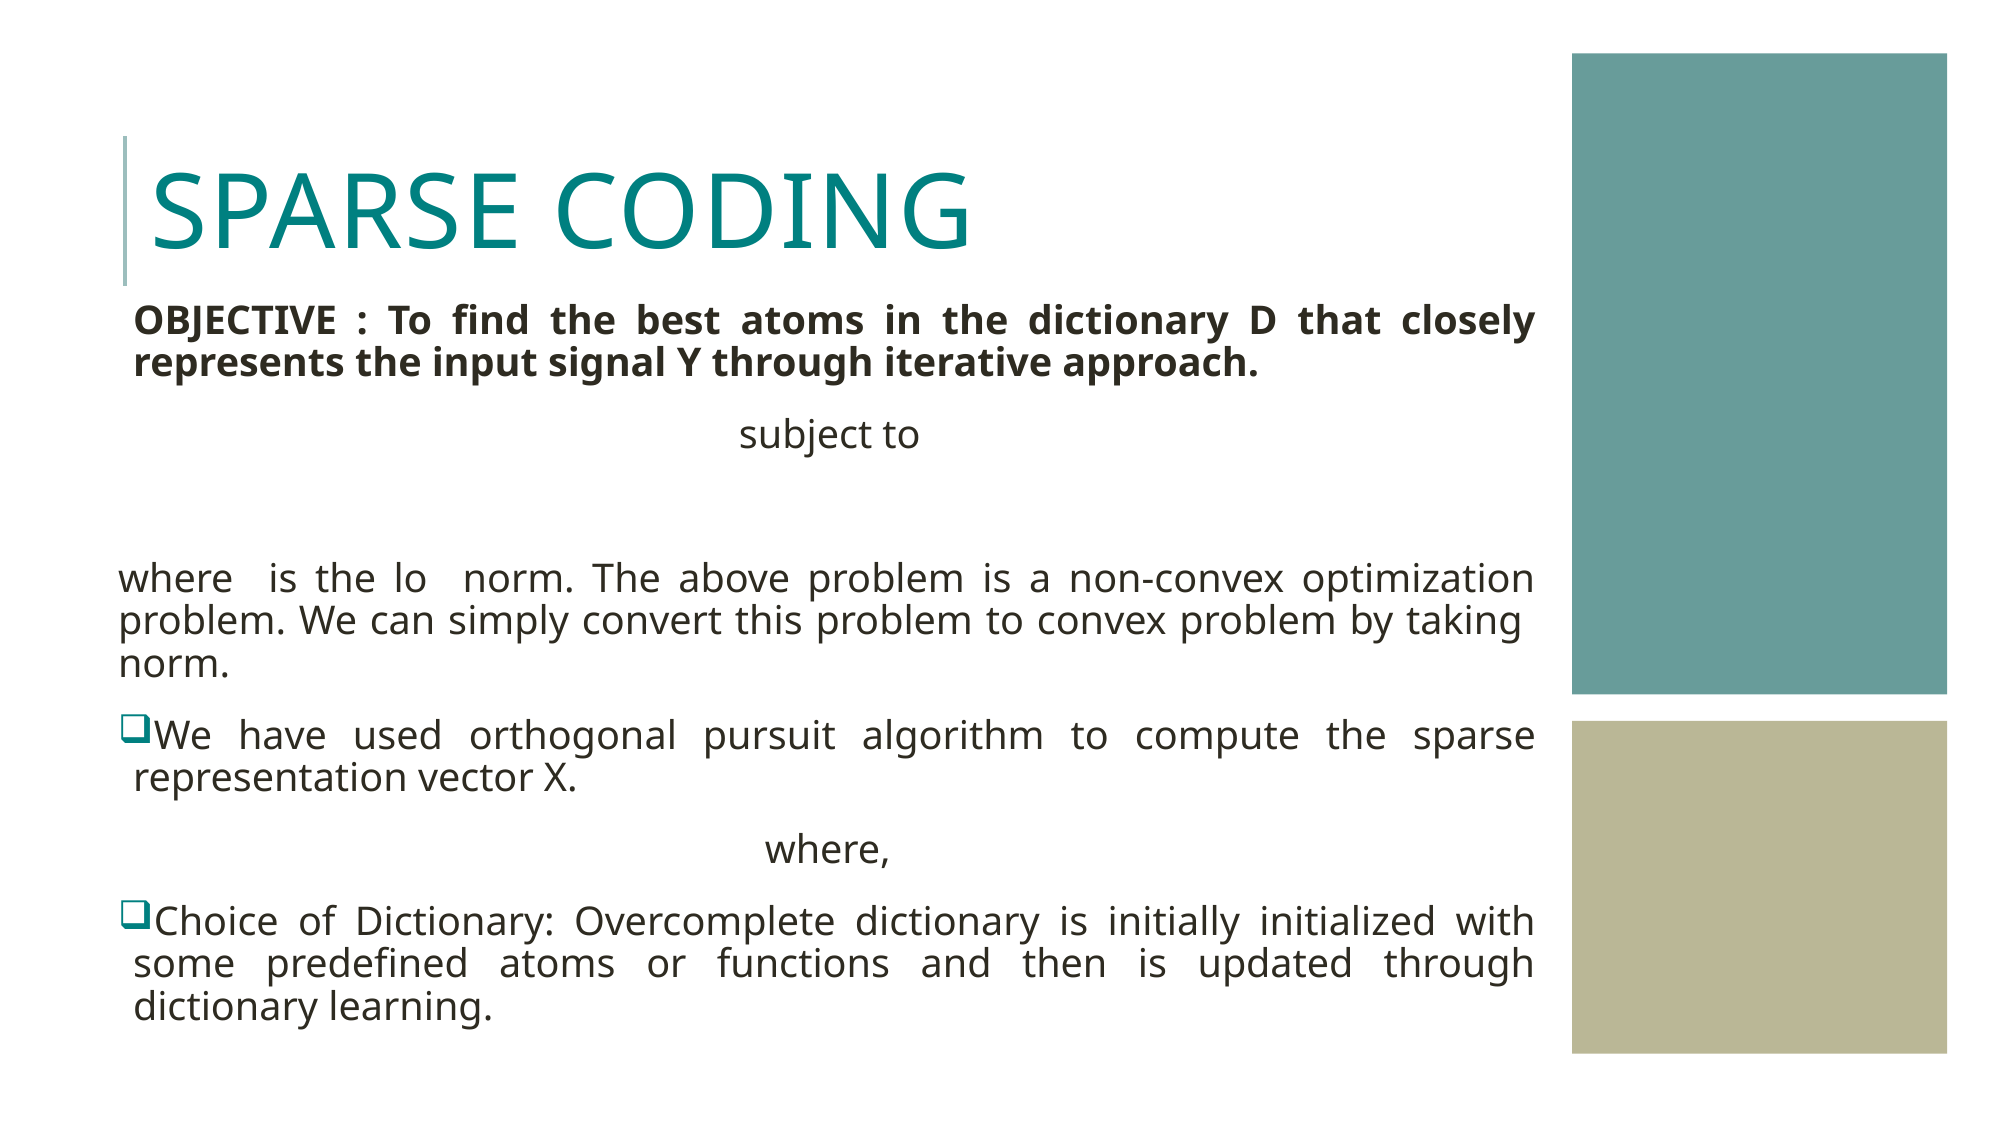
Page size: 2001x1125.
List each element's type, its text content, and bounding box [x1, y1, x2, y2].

text_box [1571, 720, 1948, 1055]
title SPARSE CODING [135, 96, 1484, 342]
text_box [1571, 52, 1948, 696]
